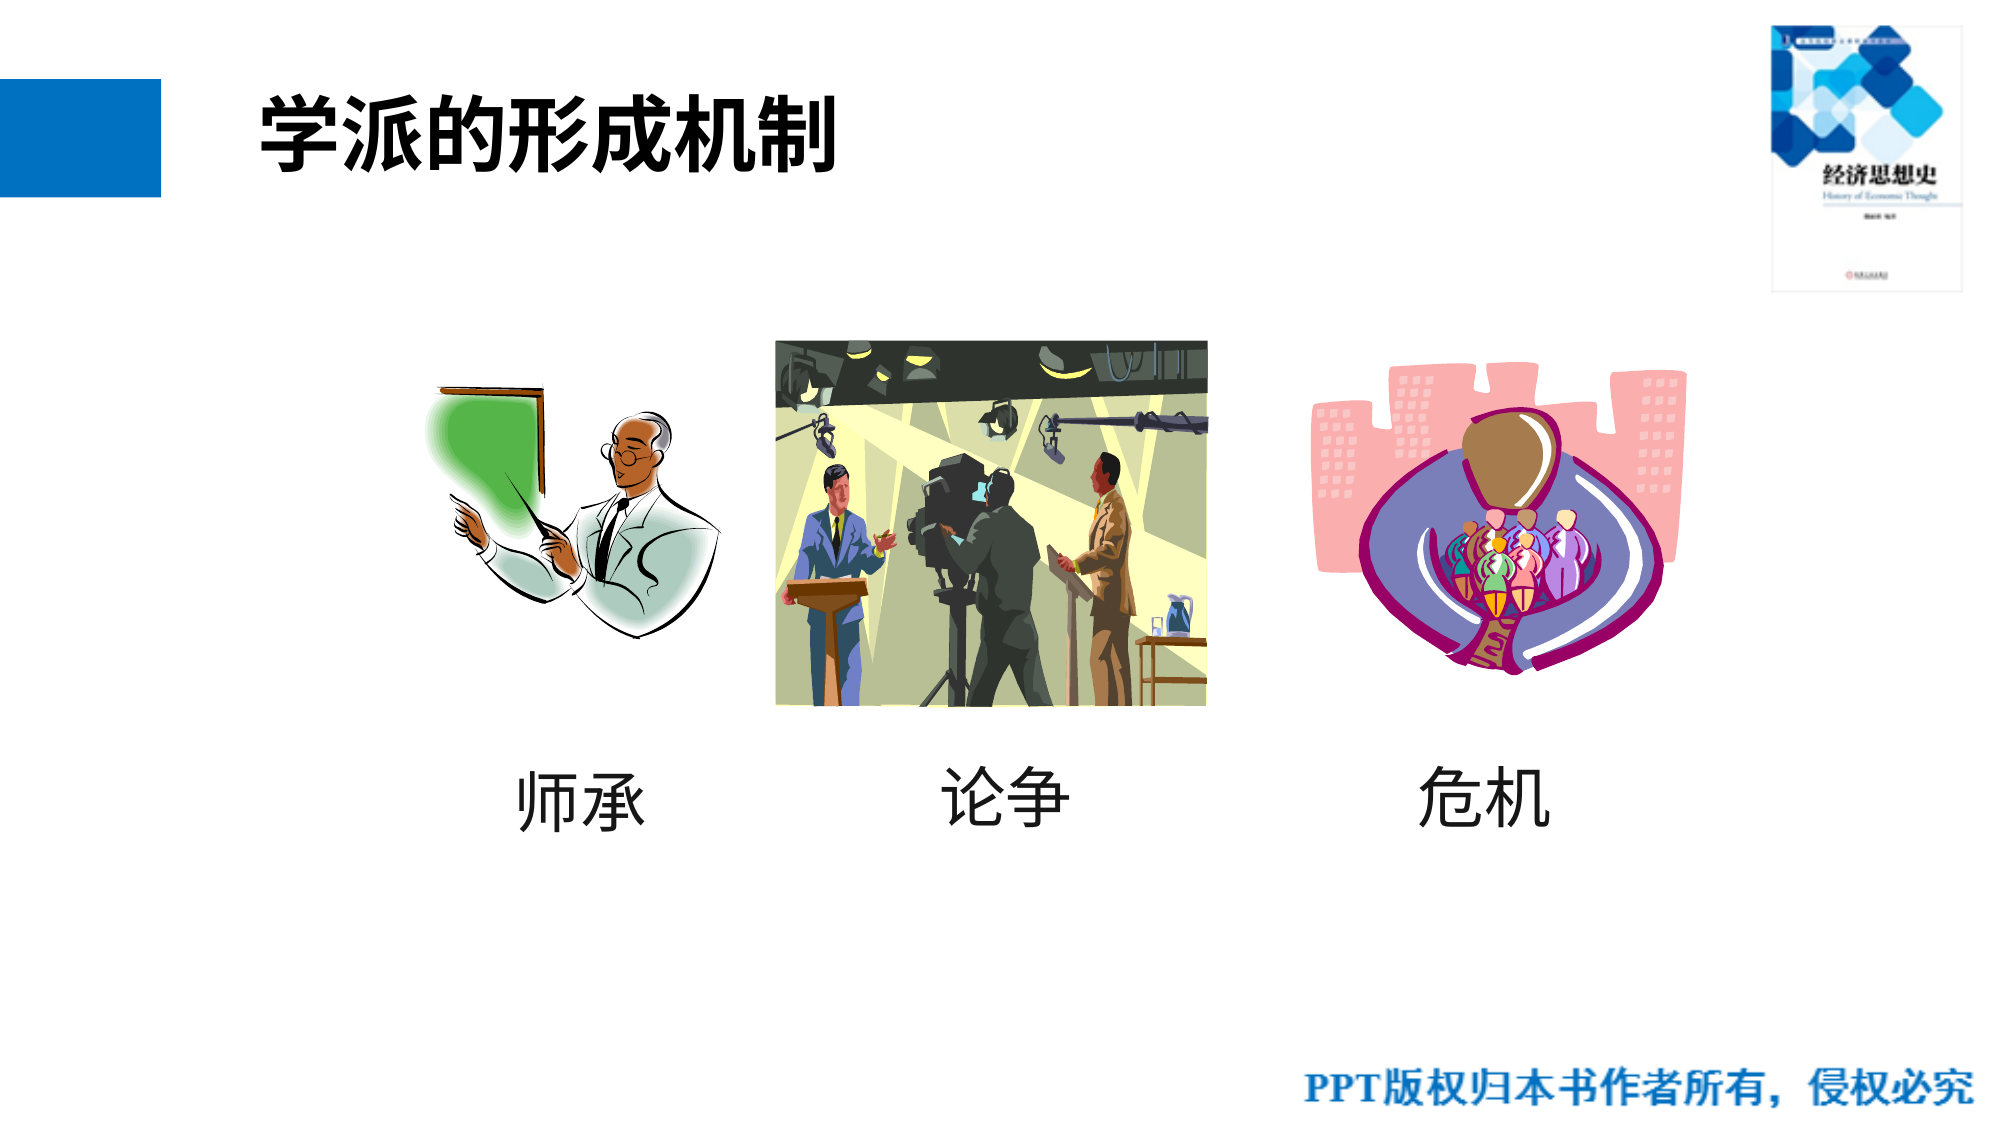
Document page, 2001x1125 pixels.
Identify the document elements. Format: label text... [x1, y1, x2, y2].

text_box [0, 77, 163, 199]
picture [0, 0, 2001, 1125]
text_box 危机 [1283, 748, 1686, 844]
text_box 论争 [799, 748, 1213, 844]
text_box 师承 [385, 753, 776, 848]
title 学派的形成机制 [0, 38, 1484, 227]
slide_number 42 [1433, 1024, 1935, 1103]
